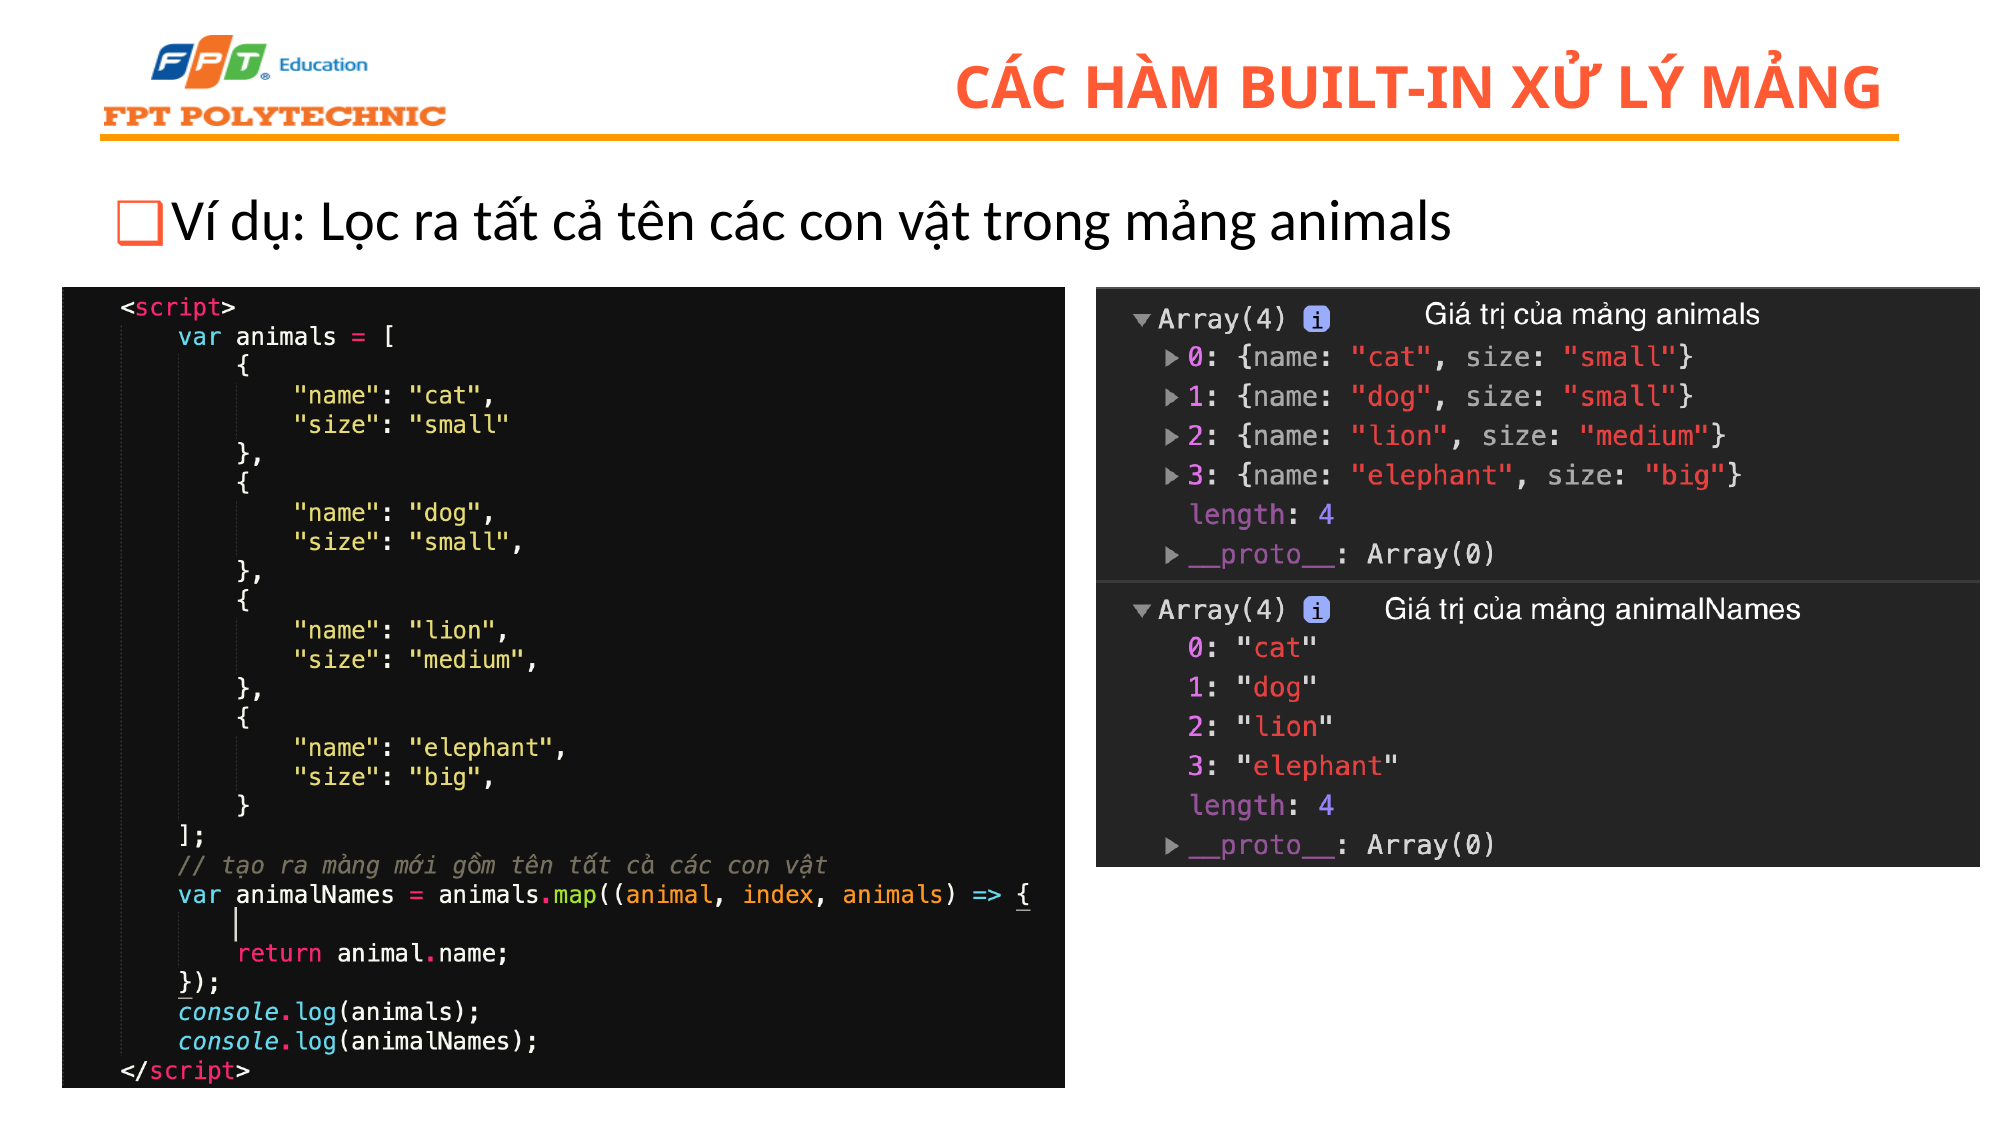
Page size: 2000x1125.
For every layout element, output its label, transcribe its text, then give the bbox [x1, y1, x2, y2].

list Ví dụ: Lọc ra tất cả tên các con vật trong mảng animals [99, 174, 1900, 1038]
picture [61, 287, 1066, 1088]
title Các hàm built-in xử lý mảng [449, 45, 1900, 125]
picture [1096, 287, 1980, 867]
picture [104, 35, 450, 126]
